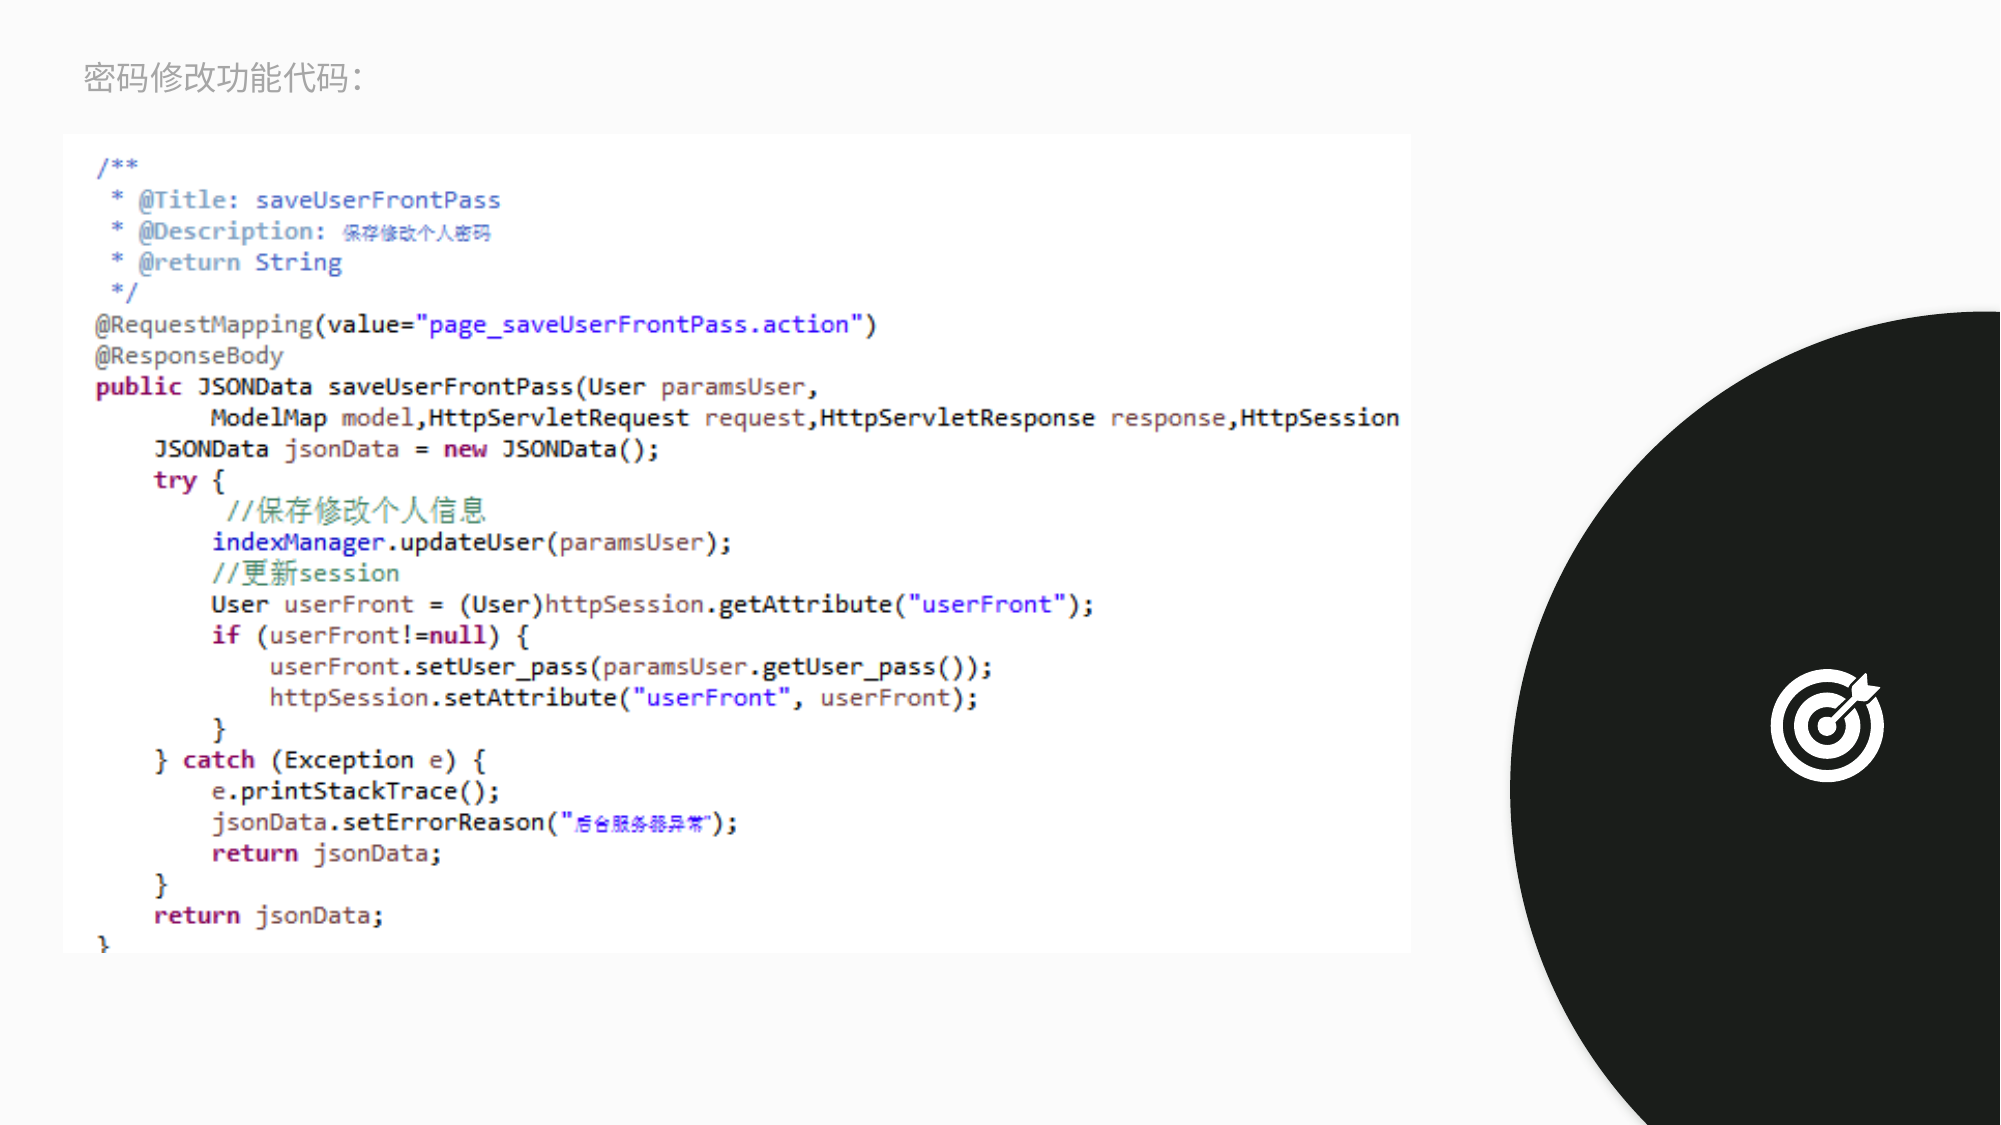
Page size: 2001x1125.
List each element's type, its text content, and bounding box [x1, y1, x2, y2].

text_box [1509, 310, 2000, 1125]
text_box 密码修改功能代码： [18, 49, 853, 105]
picture [63, 134, 1411, 953]
text_box [1770, 669, 1884, 783]
